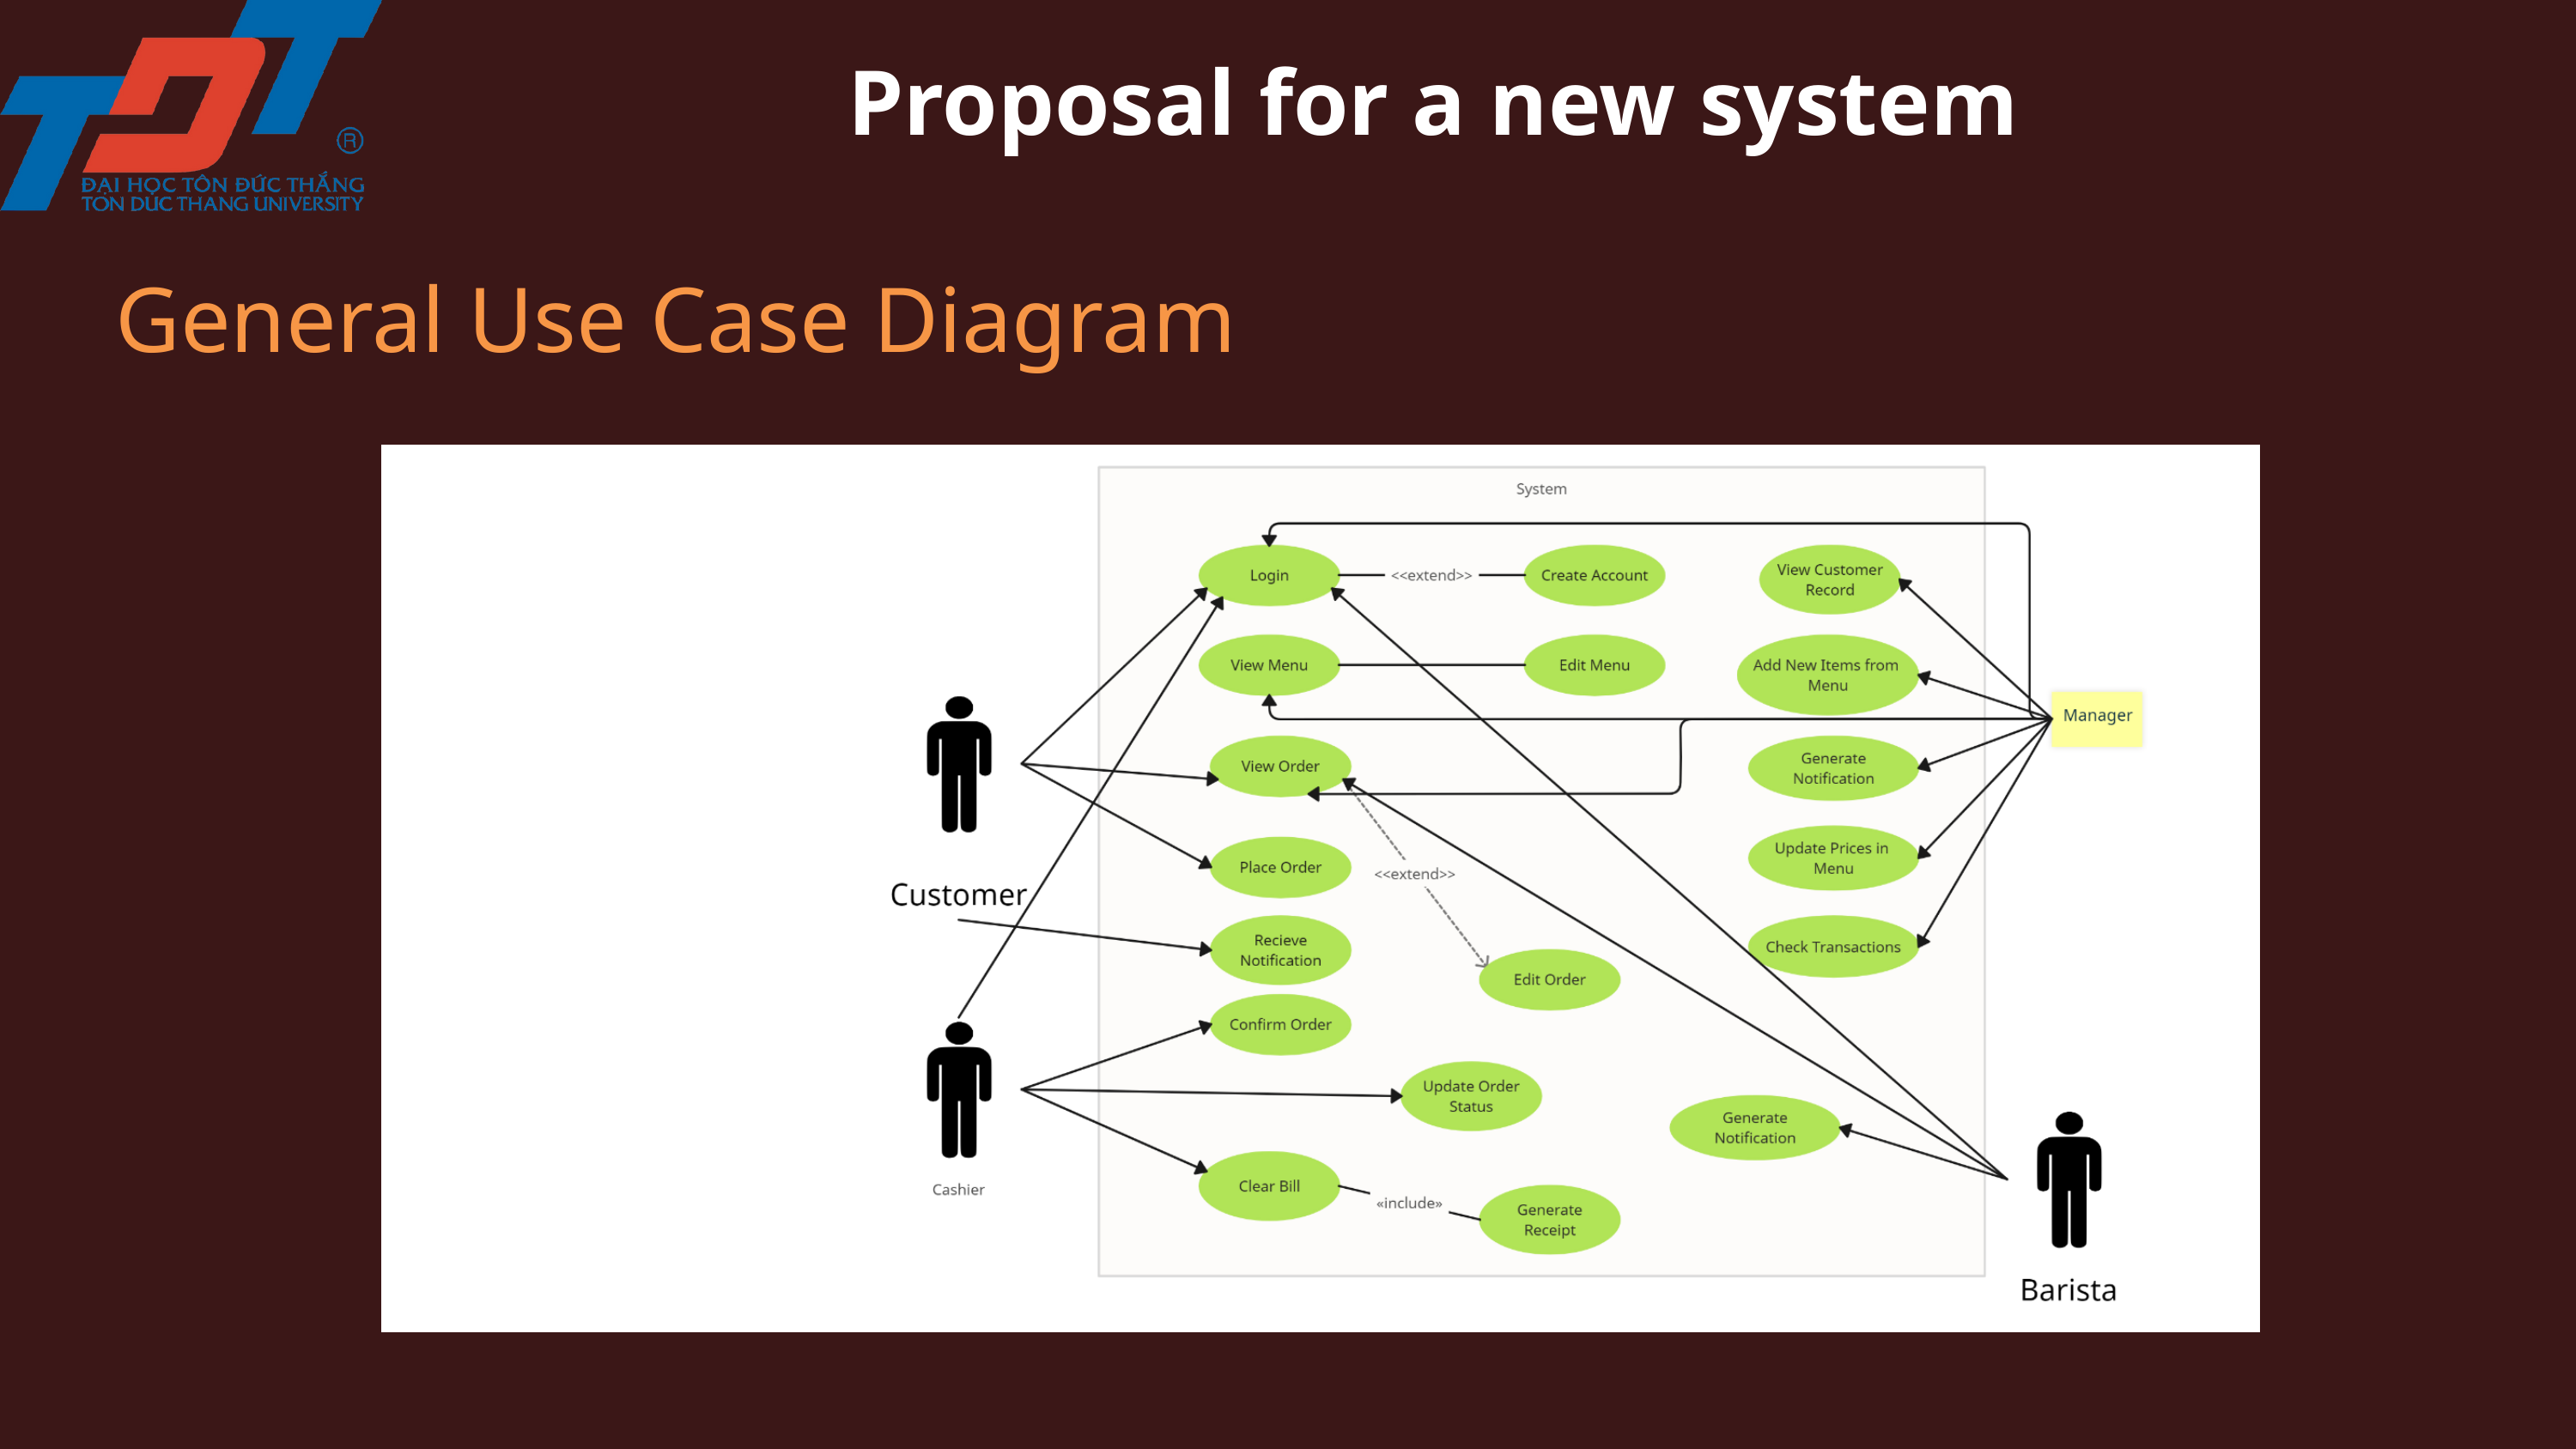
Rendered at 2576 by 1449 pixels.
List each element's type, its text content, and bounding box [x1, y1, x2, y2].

picture [380, 445, 2260, 1332]
text_box [0, 0, 382, 211]
text_box Proposal for a new system [439, 53, 2428, 154]
text_box General Use Case Diagram [32, 245, 1321, 370]
